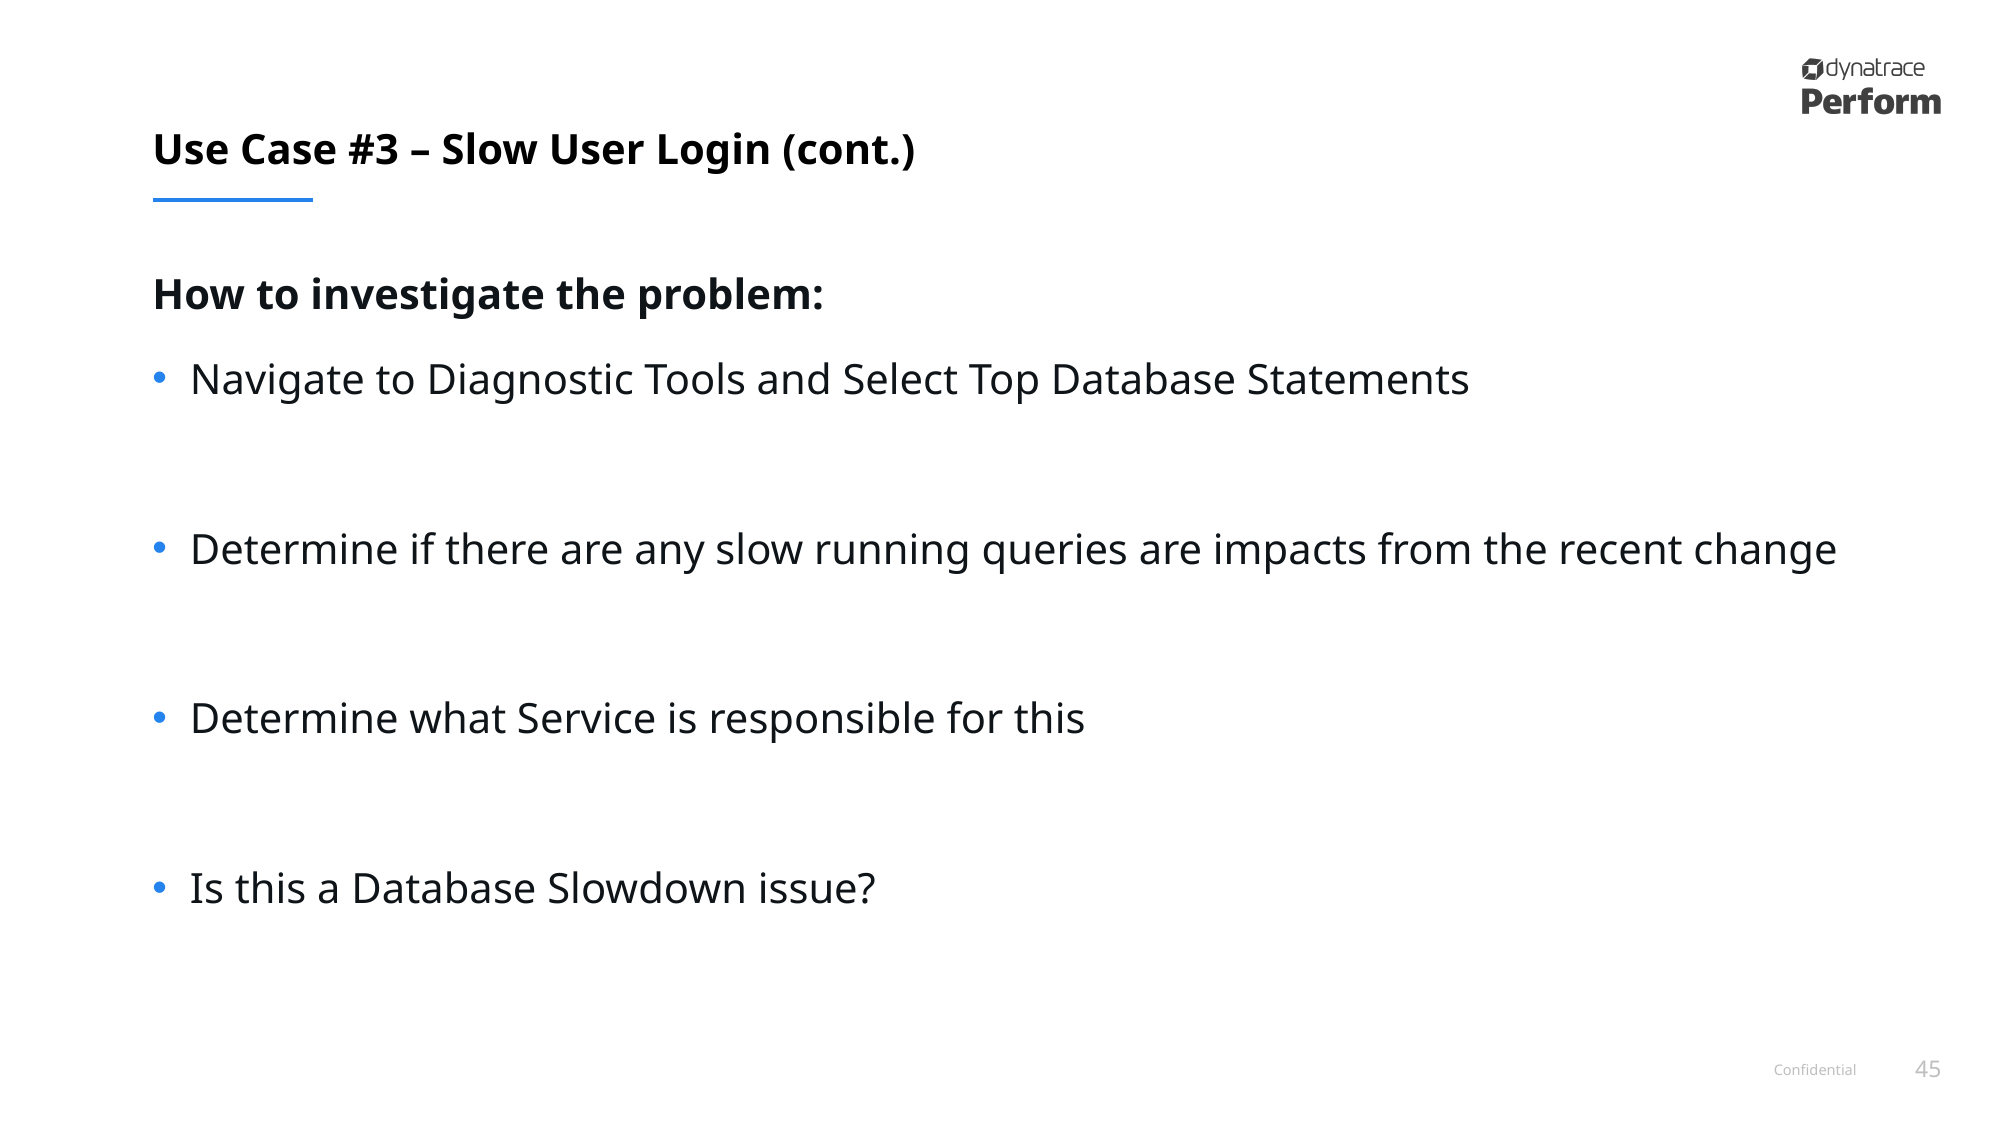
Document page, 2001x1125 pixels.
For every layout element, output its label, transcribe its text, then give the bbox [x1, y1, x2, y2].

title Use Case #3 – Slow User Login (cont.) [137, 59, 1863, 181]
list How to investigate the problem: Navigate to Diagnostic Tools and Select Top Database Statements Determine if there are any slow running queries are impacts from the recent change Determine what Service is responsible for this Is this a Database Slowdown issue? [137, 249, 1863, 1014]
picture [1797, 51, 1944, 125]
